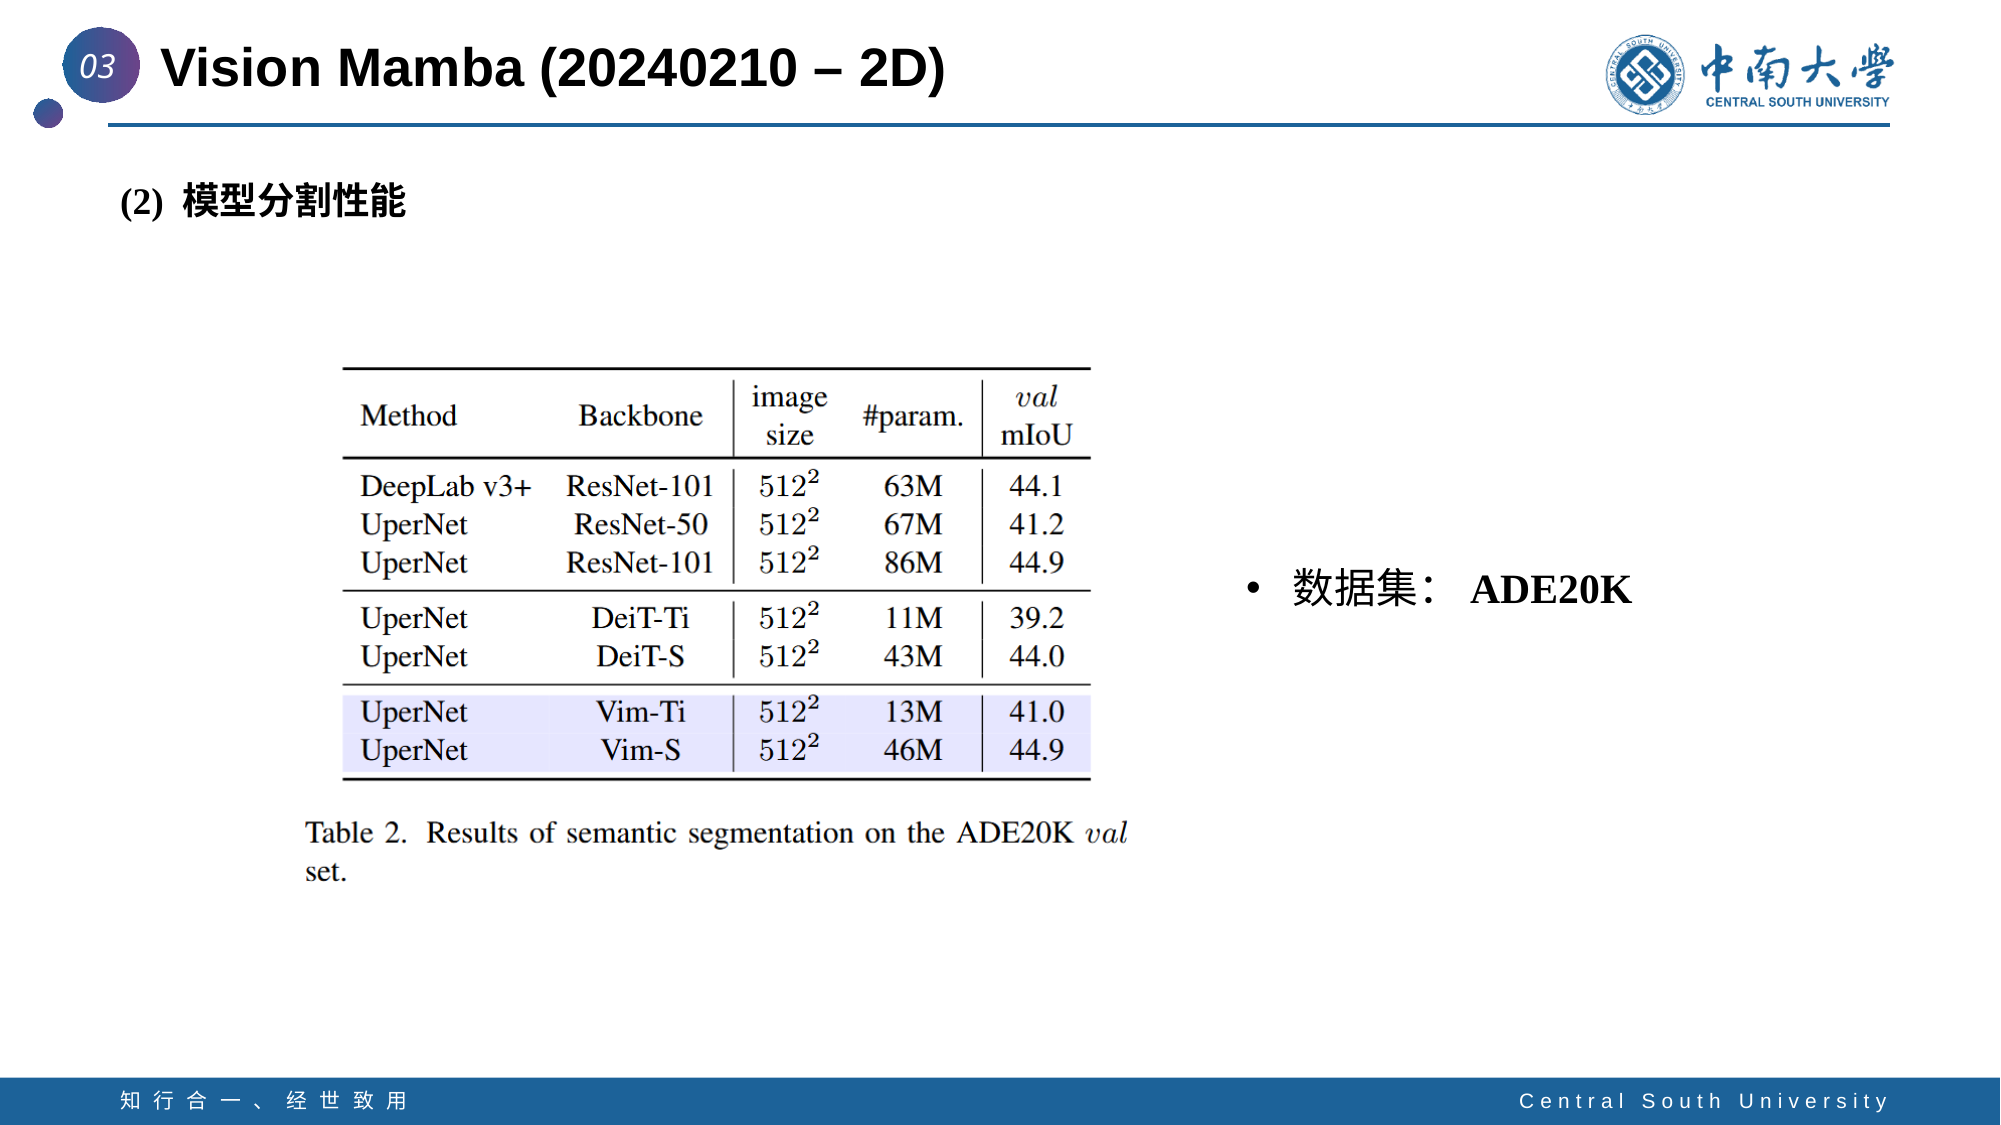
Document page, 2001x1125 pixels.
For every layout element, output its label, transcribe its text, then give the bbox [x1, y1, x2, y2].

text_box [33, 26, 153, 128]
text_box 数据集：ADE20K [1231, 554, 1648, 620]
text_box Vision Mamba (20240210 – 2D) [160, 26, 1366, 106]
text_box Central South University [1504, 1080, 1902, 1120]
picture [1595, 28, 1907, 121]
text_box [0, 1077, 2000, 1125]
text_box (2) 模型分割性能 [105, 169, 423, 230]
text_box 知行合一、经世致用 [105, 1080, 423, 1120]
picture [273, 350, 1143, 897]
